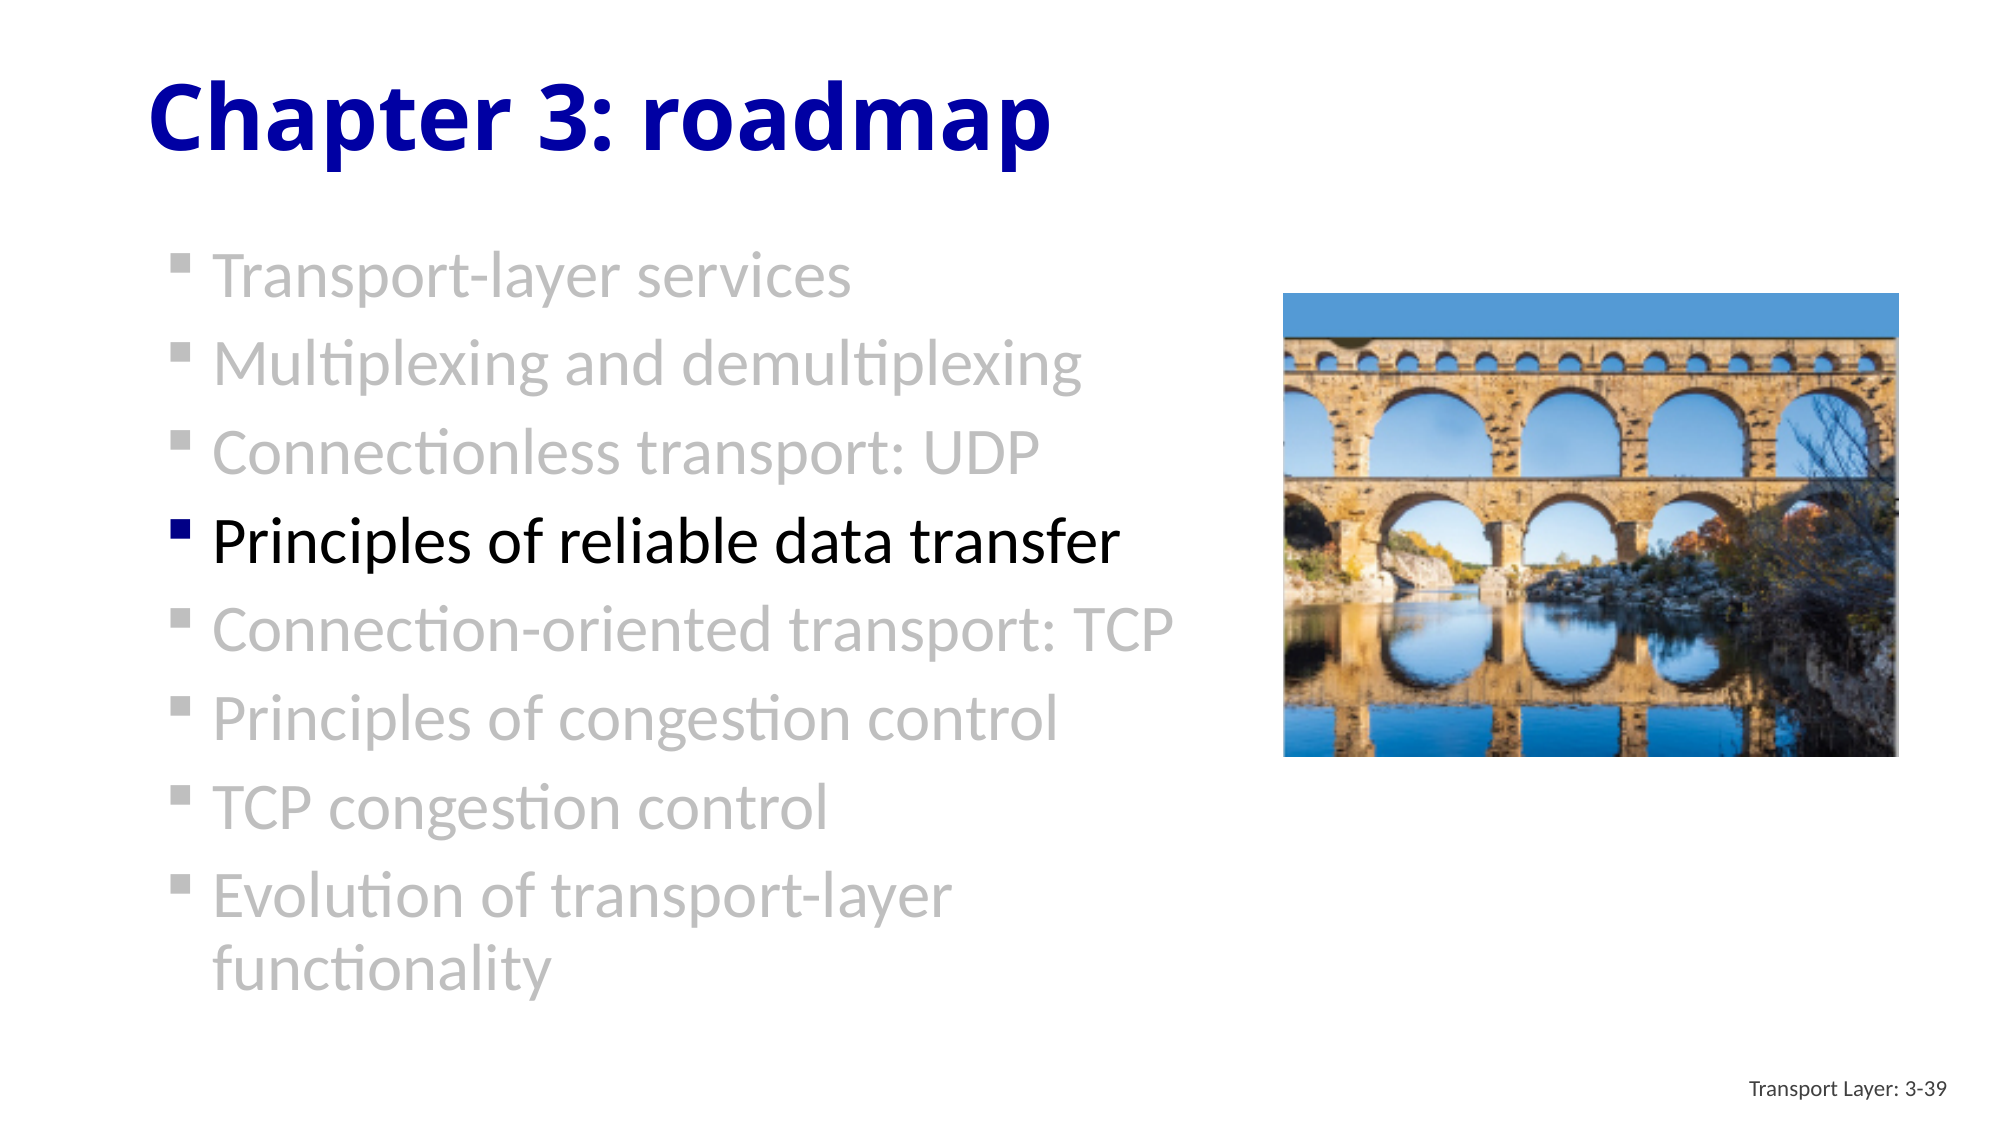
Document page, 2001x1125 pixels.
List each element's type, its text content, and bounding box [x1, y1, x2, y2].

list Transport-layer services Multiplexing and demultiplexing Connectionless transport: UDP Principles of reliable data transfer Connection-oriented transport: TCP Principles of congestion control TCP congestion control Evolution of transport-layer functionality [131, 231, 1217, 1057]
picture [1283, 293, 1899, 757]
slide_number Transport Layer: 3-39 [1512, 1056, 1963, 1117]
title Chapter 3: roadmap [131, 47, 1856, 195]
